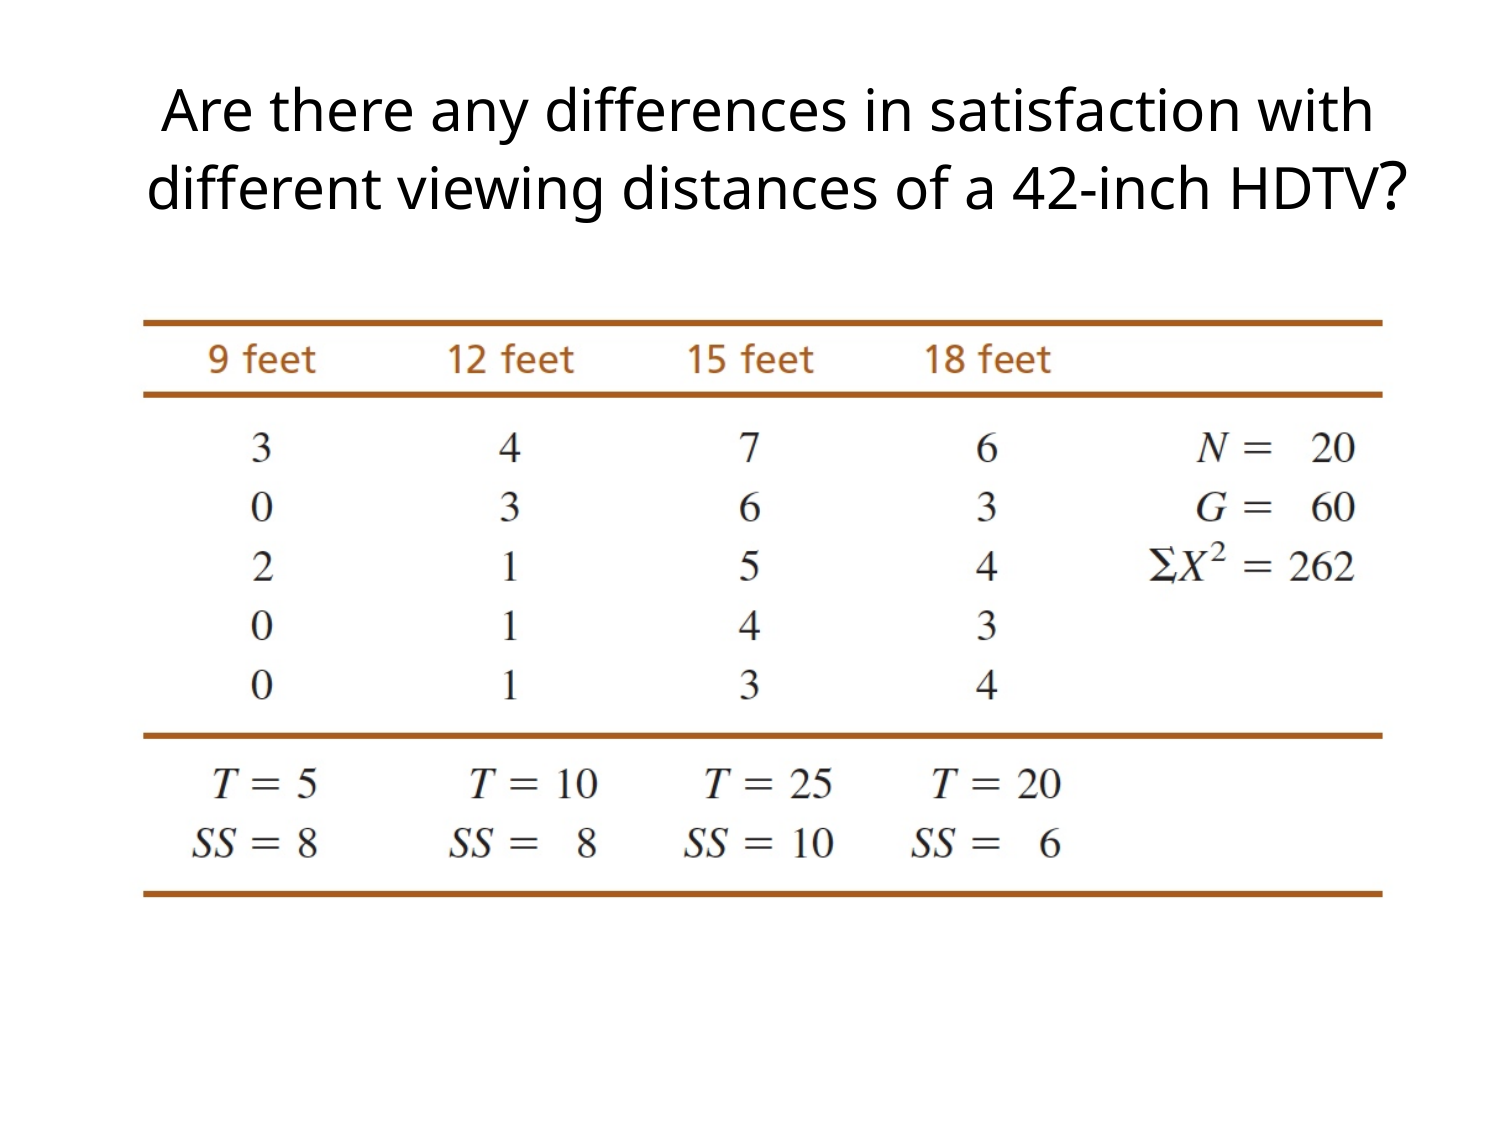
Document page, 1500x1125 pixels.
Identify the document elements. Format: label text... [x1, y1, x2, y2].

list Are there any differences in satisfaction with different viewing distances of a 42-inch HDTV? [75, 65, 1425, 808]
picture [129, 303, 1400, 917]
